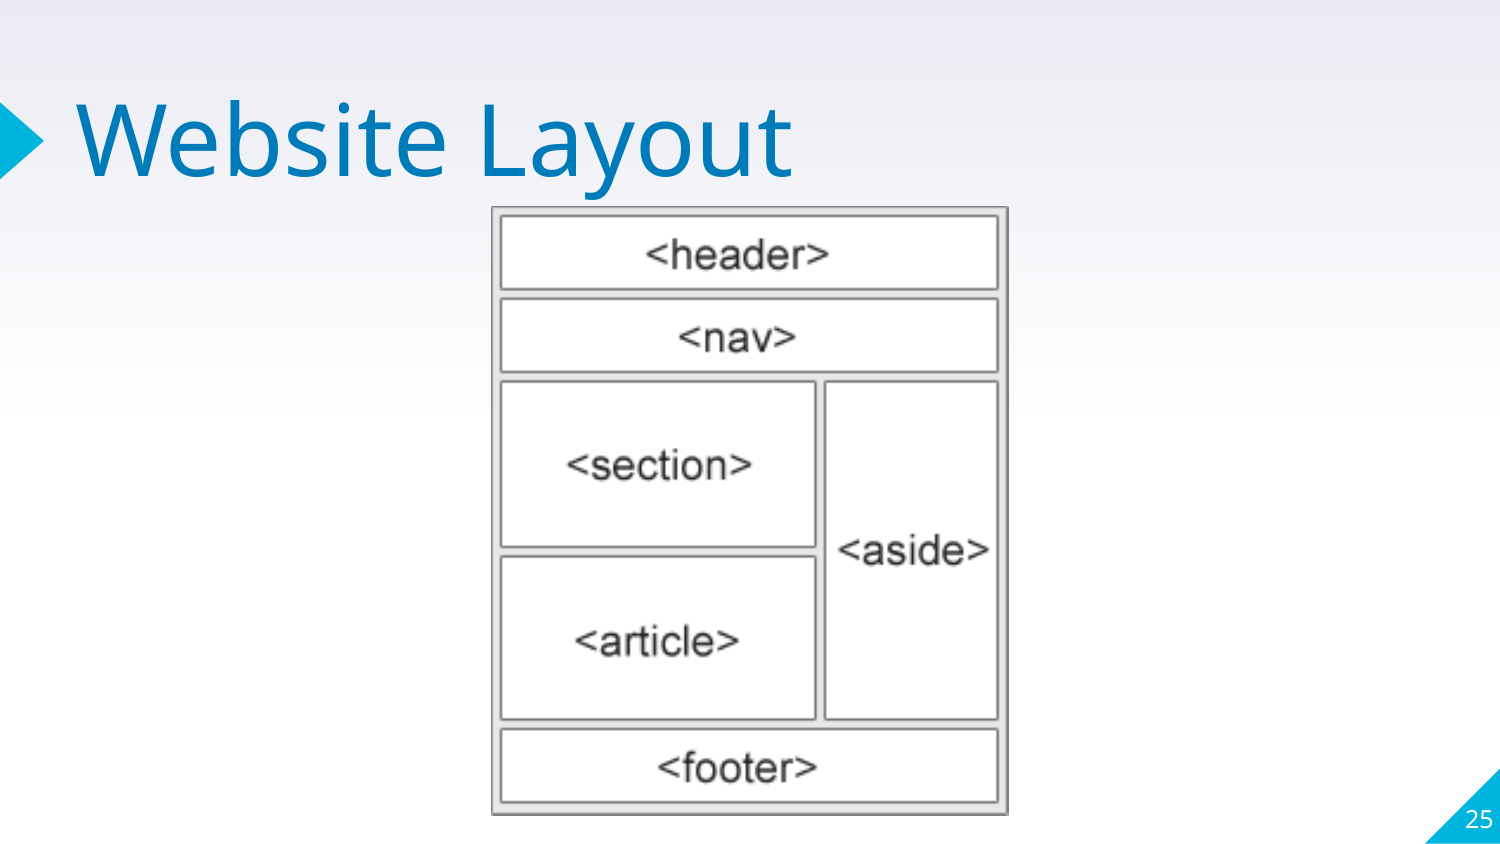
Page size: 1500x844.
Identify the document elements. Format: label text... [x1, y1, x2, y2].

picture [491, 206, 1009, 816]
title Website Layout [75, 99, 1001, 277]
slide_number 25 [1418, 760, 1494, 838]
